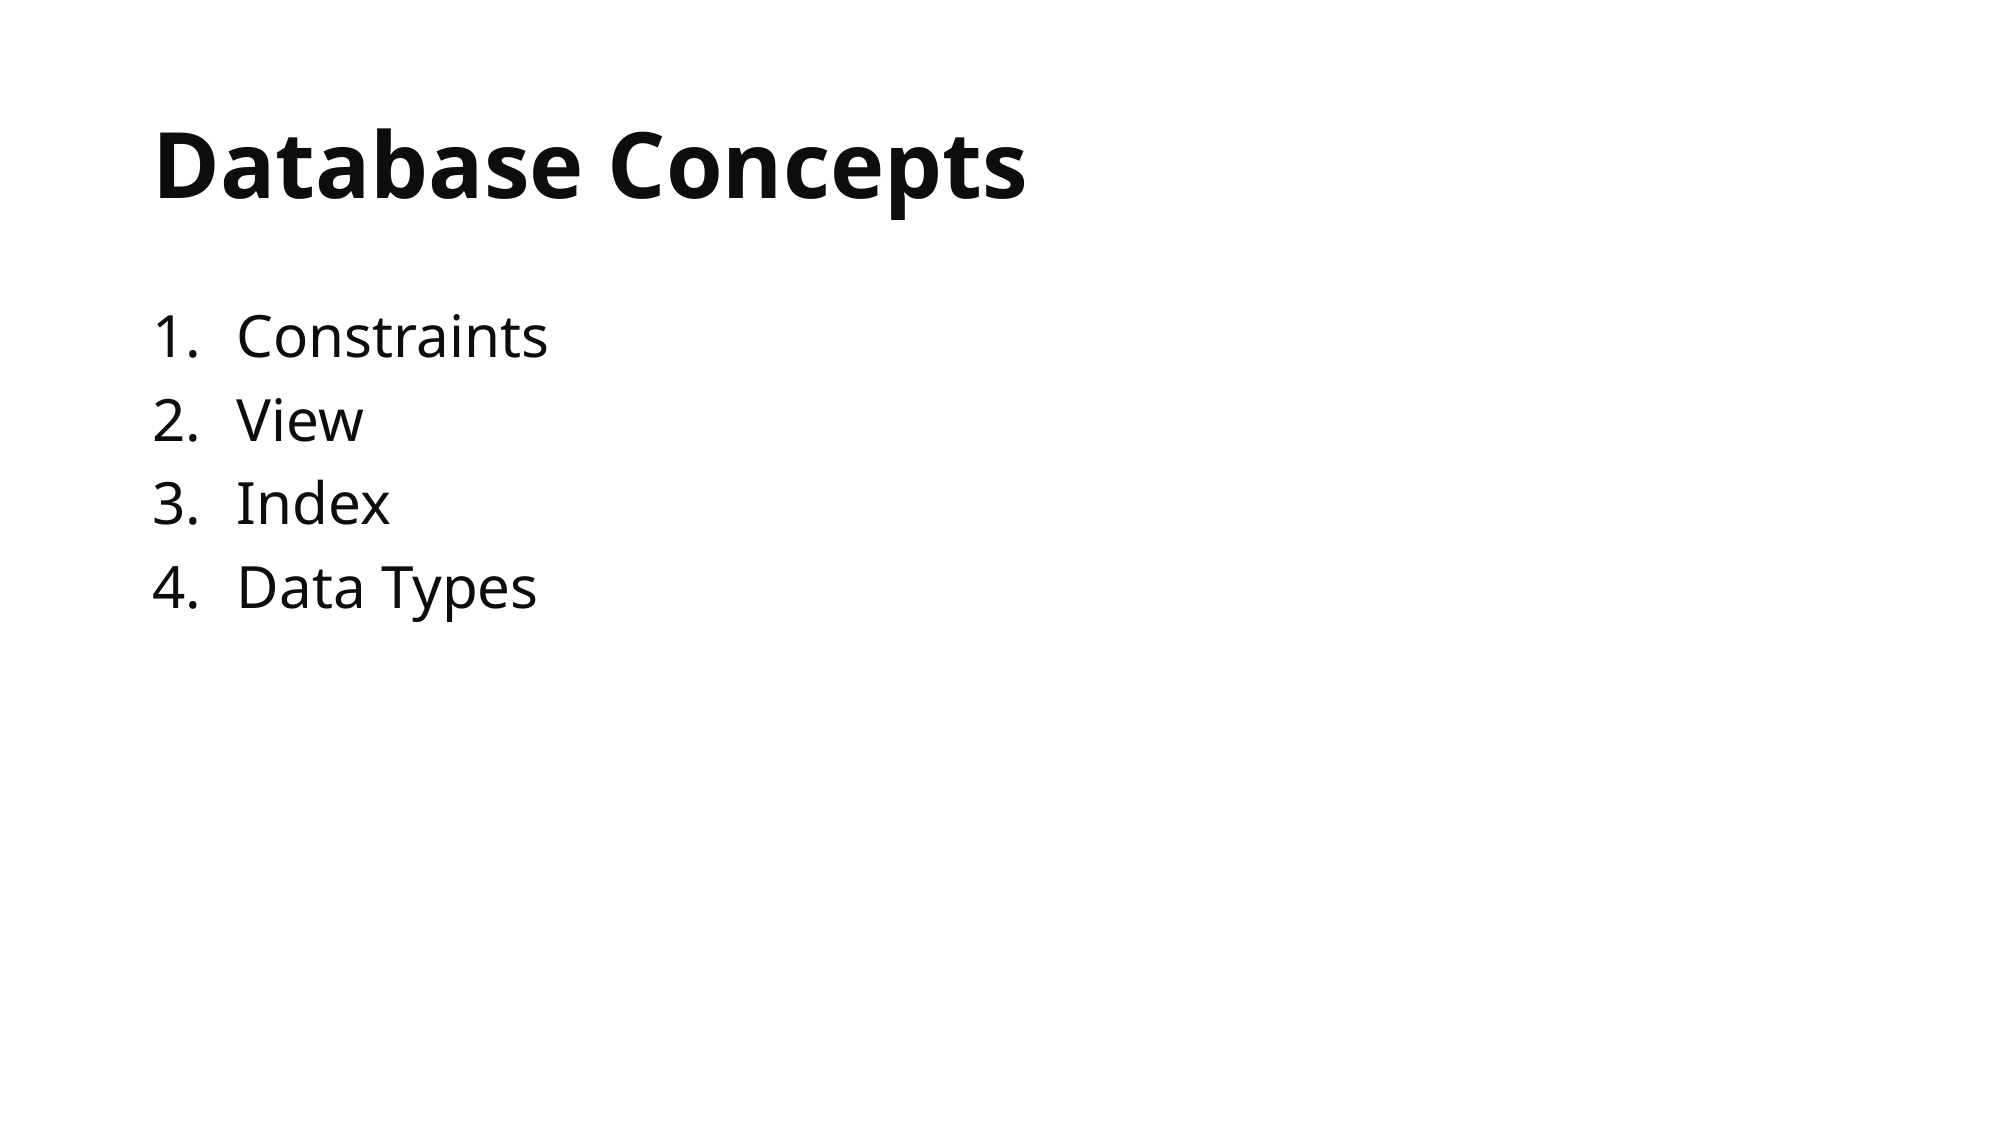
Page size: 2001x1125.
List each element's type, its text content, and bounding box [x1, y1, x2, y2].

title Database Concepts [137, 59, 1863, 278]
list Constraints View Index Data Types [137, 299, 1863, 1014]
